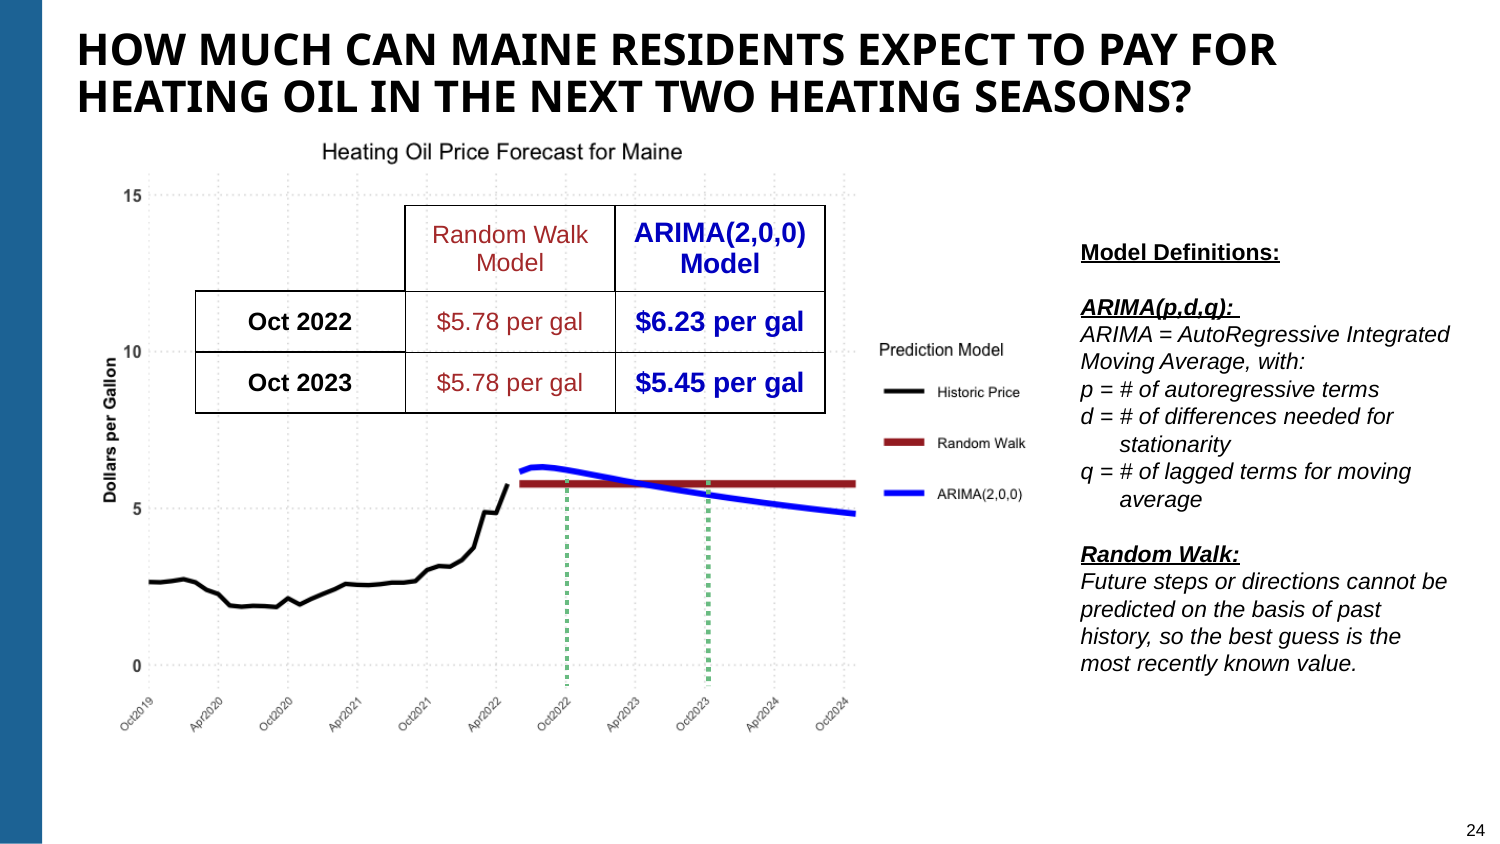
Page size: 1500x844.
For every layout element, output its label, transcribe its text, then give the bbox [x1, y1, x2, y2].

text_box Model Definitions: ARIMA(p,d,q): ARIMA = AutoRegressive Integrated Moving Average, with: p = # of autoregressive terms d = # of differences needed for stationarity q = # of lagged terms for moving average Random Walk: Future steps or directions cannot be predicted on the basis of past history, so the best guess is the most recently known value. [1065, 229, 1468, 684]
picture [96, 134, 1041, 742]
title How much can maine residents expect to pay for heating oil in the next two heating seasons? [60, 36, 1481, 113]
